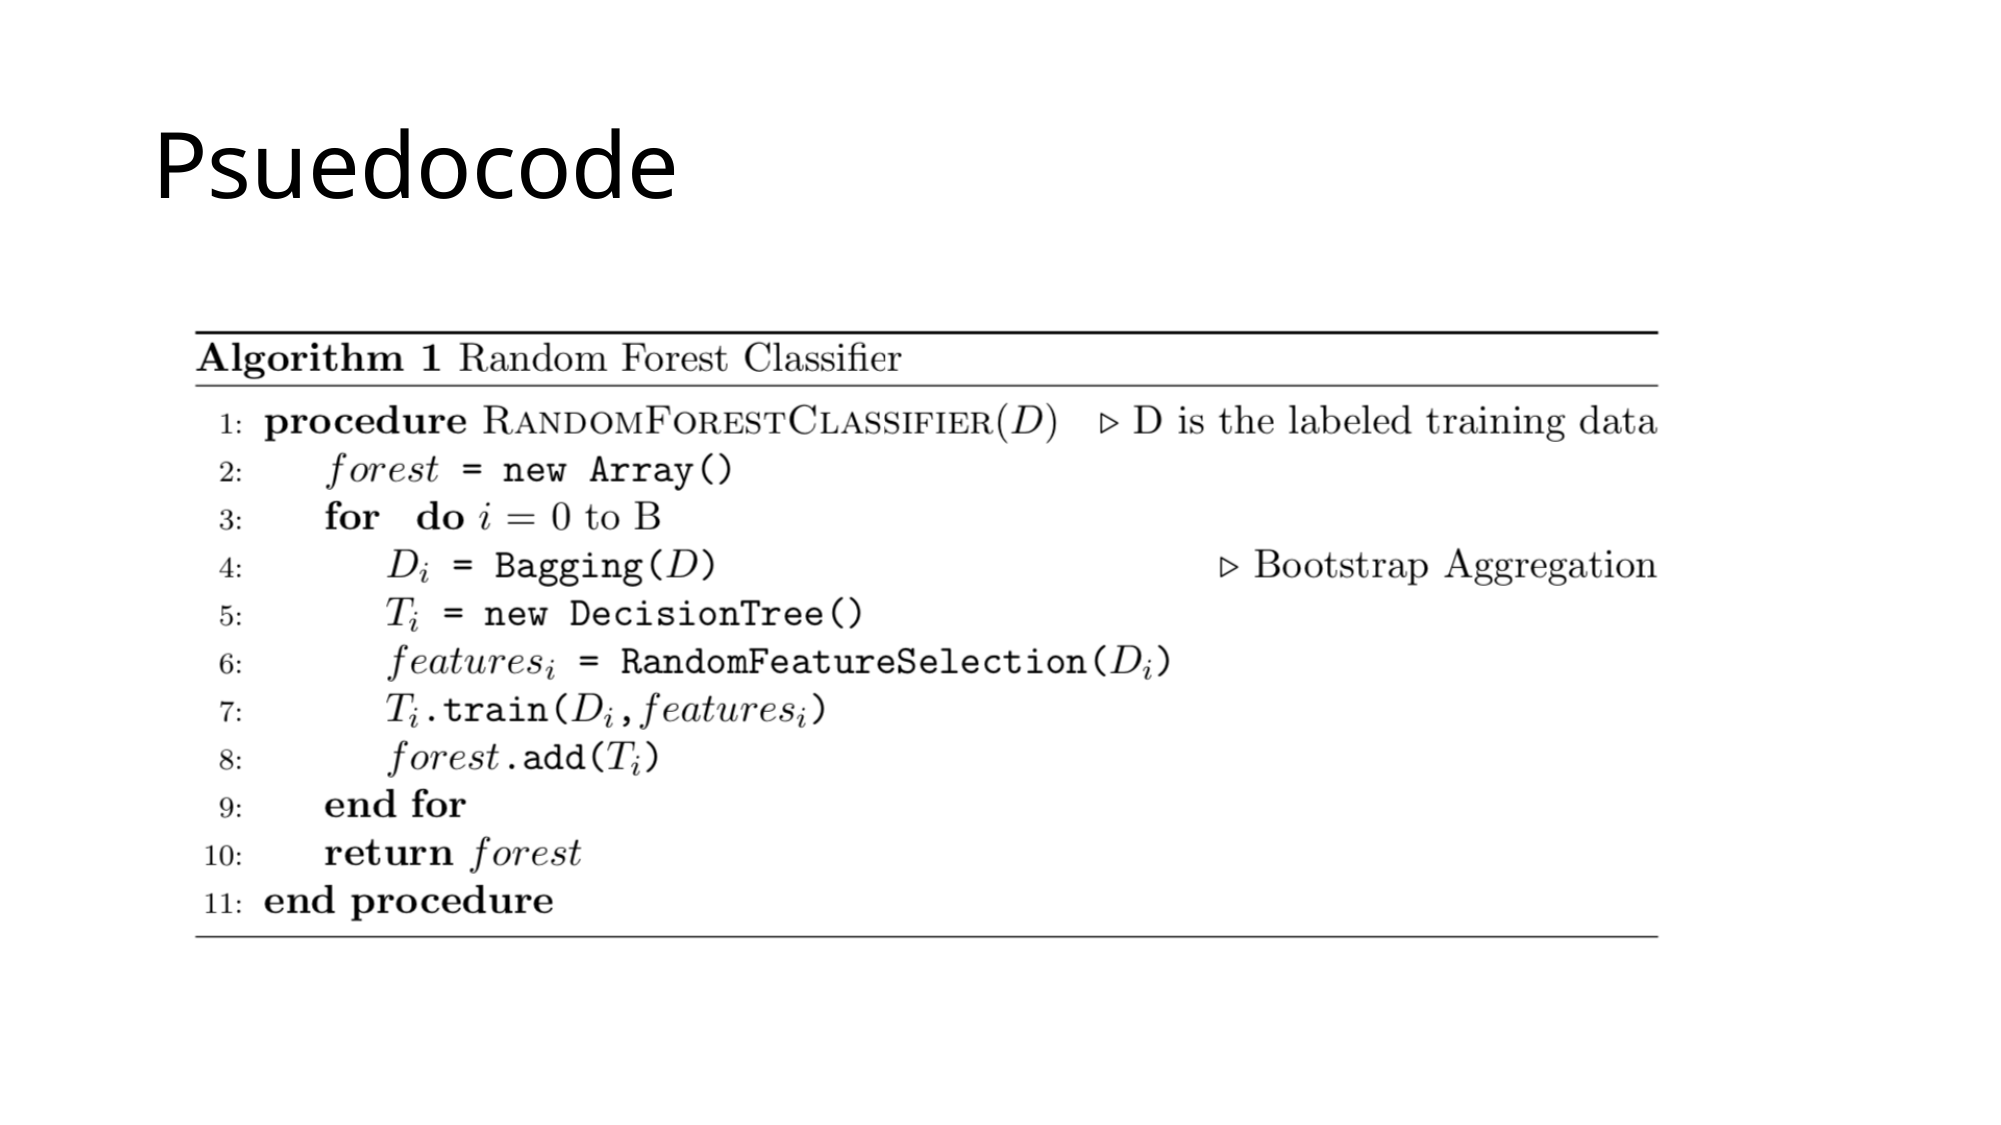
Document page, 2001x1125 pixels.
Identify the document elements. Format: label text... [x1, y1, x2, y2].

title Psuedocode [137, 59, 1863, 278]
picture [137, 299, 1794, 981]
